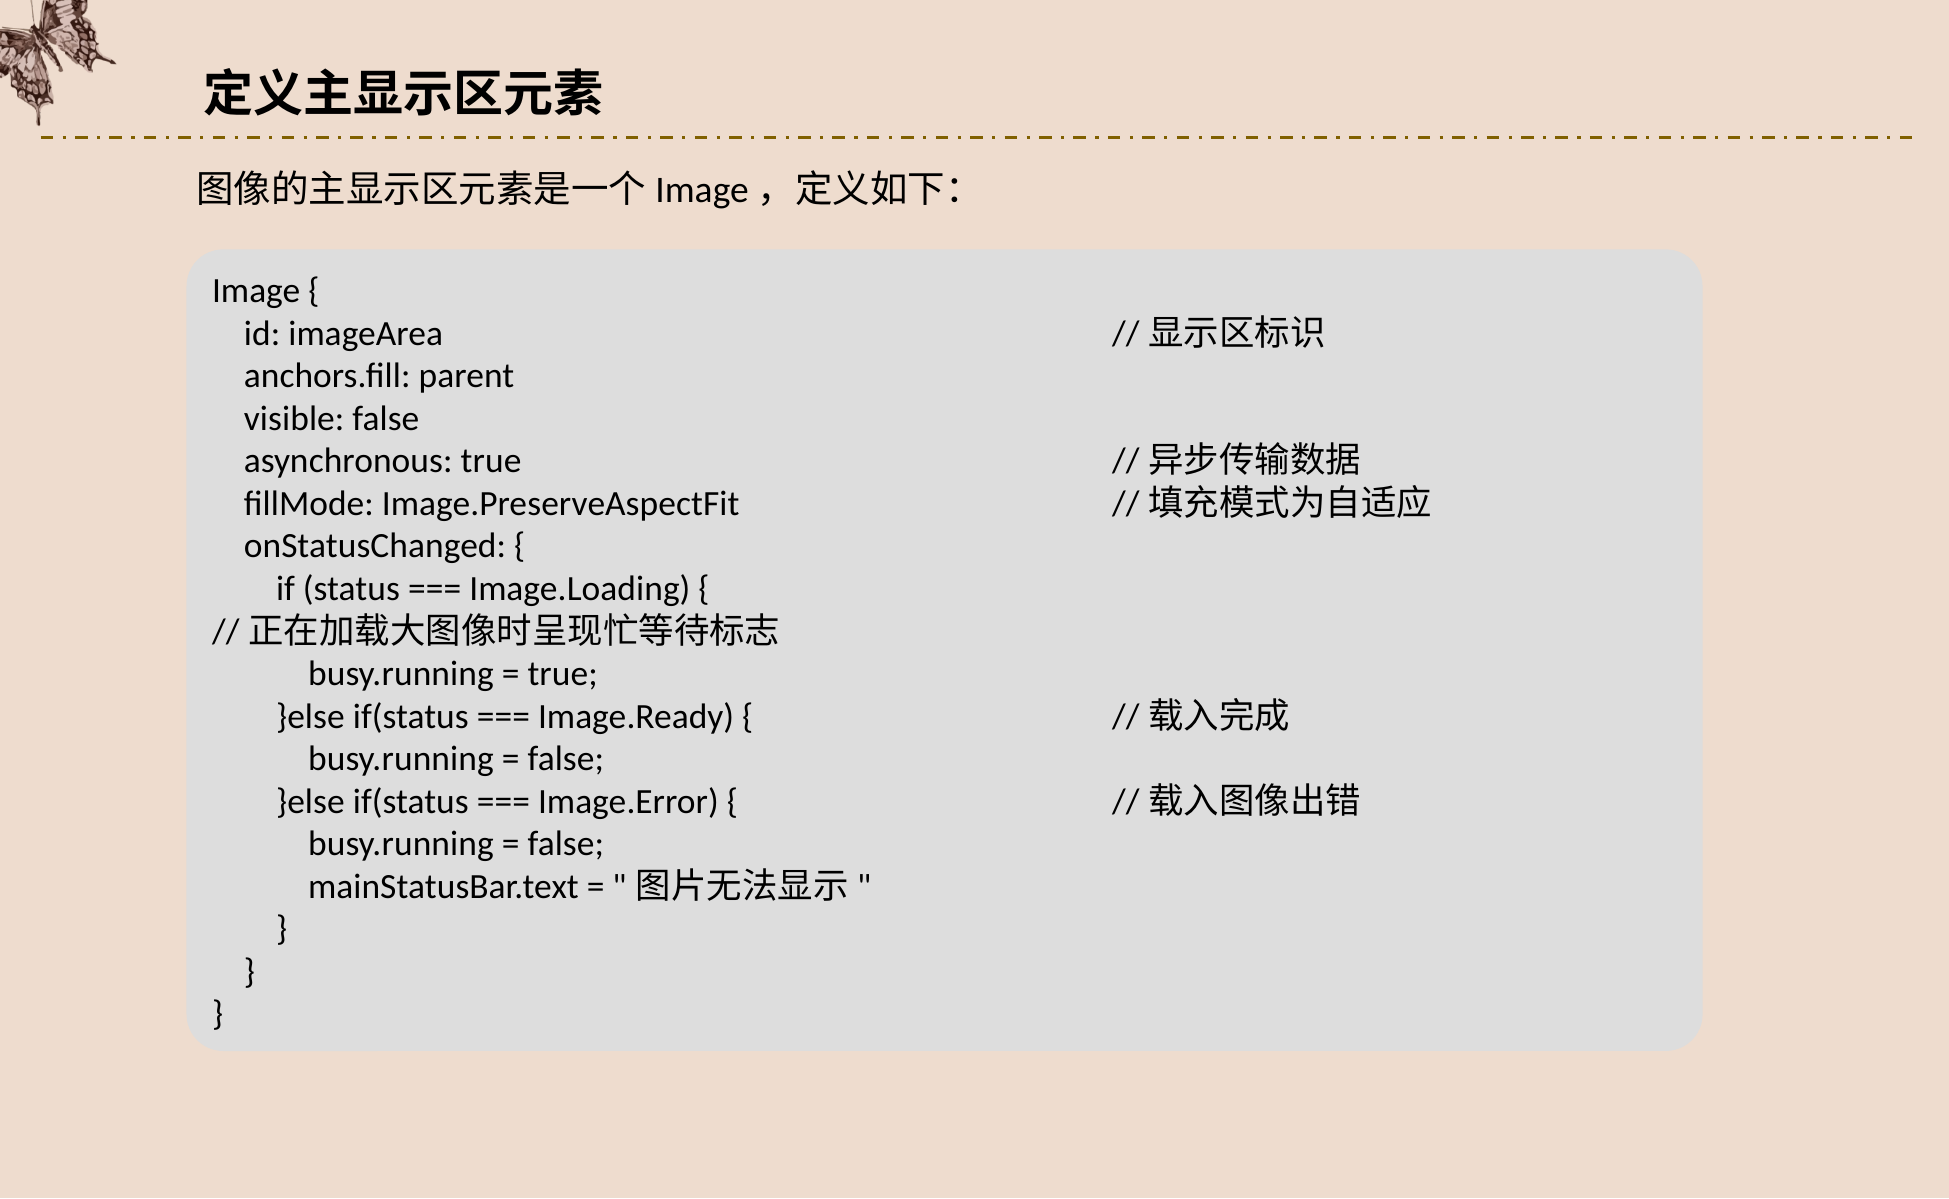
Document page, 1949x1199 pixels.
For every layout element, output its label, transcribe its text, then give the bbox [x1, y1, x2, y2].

text_box 定义主显示区元素 [188, 53, 619, 129]
text_box 图像的主显示区元素是一个Image，定义如下： [181, 157, 998, 217]
text_box Image { id: imageArea //显示区标识 anchors.fill: parent visible: false asynchronous: true //异步传输数据 fillMode: Image.PreserveAspectFit //填充模式为自适应 onStatusChanged: { if (status === Image.Loading) { //正在加载大图像时呈现忙等待标志 busy.running = true; }else if(status === Image.Ready) { //载入完成 busy.running = false; }else if(status === Image.Error) { //载入图像出错 busy.running = false; mainStatusBar.text = "图片无法显示" } } } [186, 249, 1703, 1052]
picture [0, 0, 142, 138]
